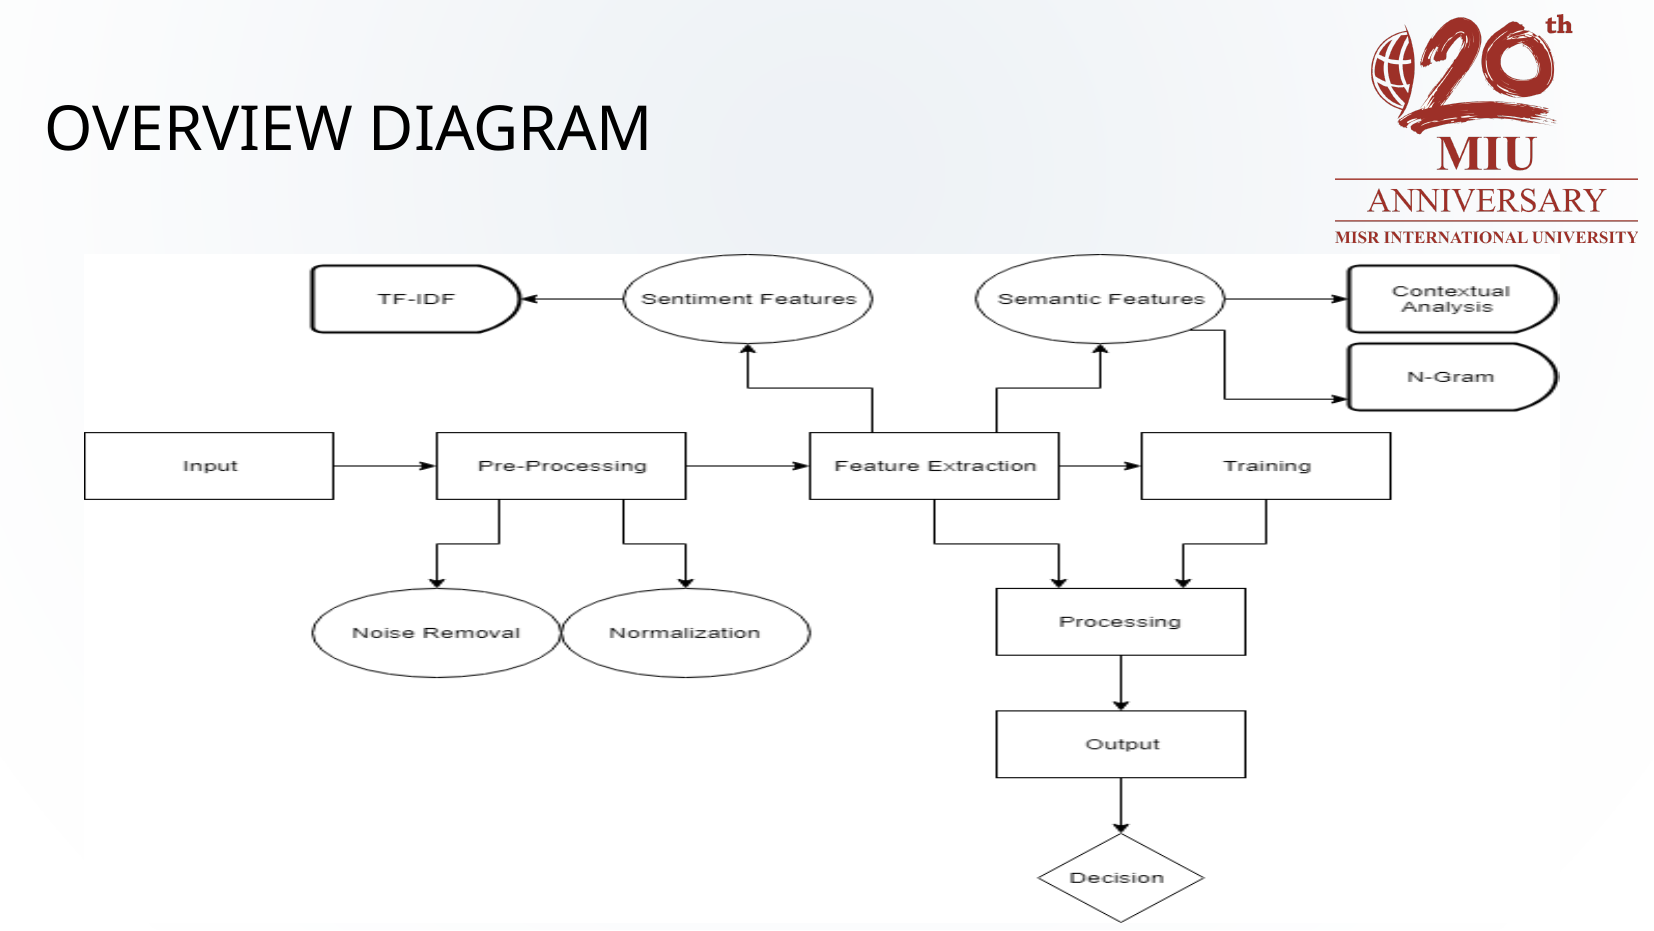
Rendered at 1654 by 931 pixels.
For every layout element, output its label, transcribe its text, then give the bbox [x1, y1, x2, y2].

text_box Overview diagram [29, 30, 1230, 231]
picture [0, 0, 1654, 930]
